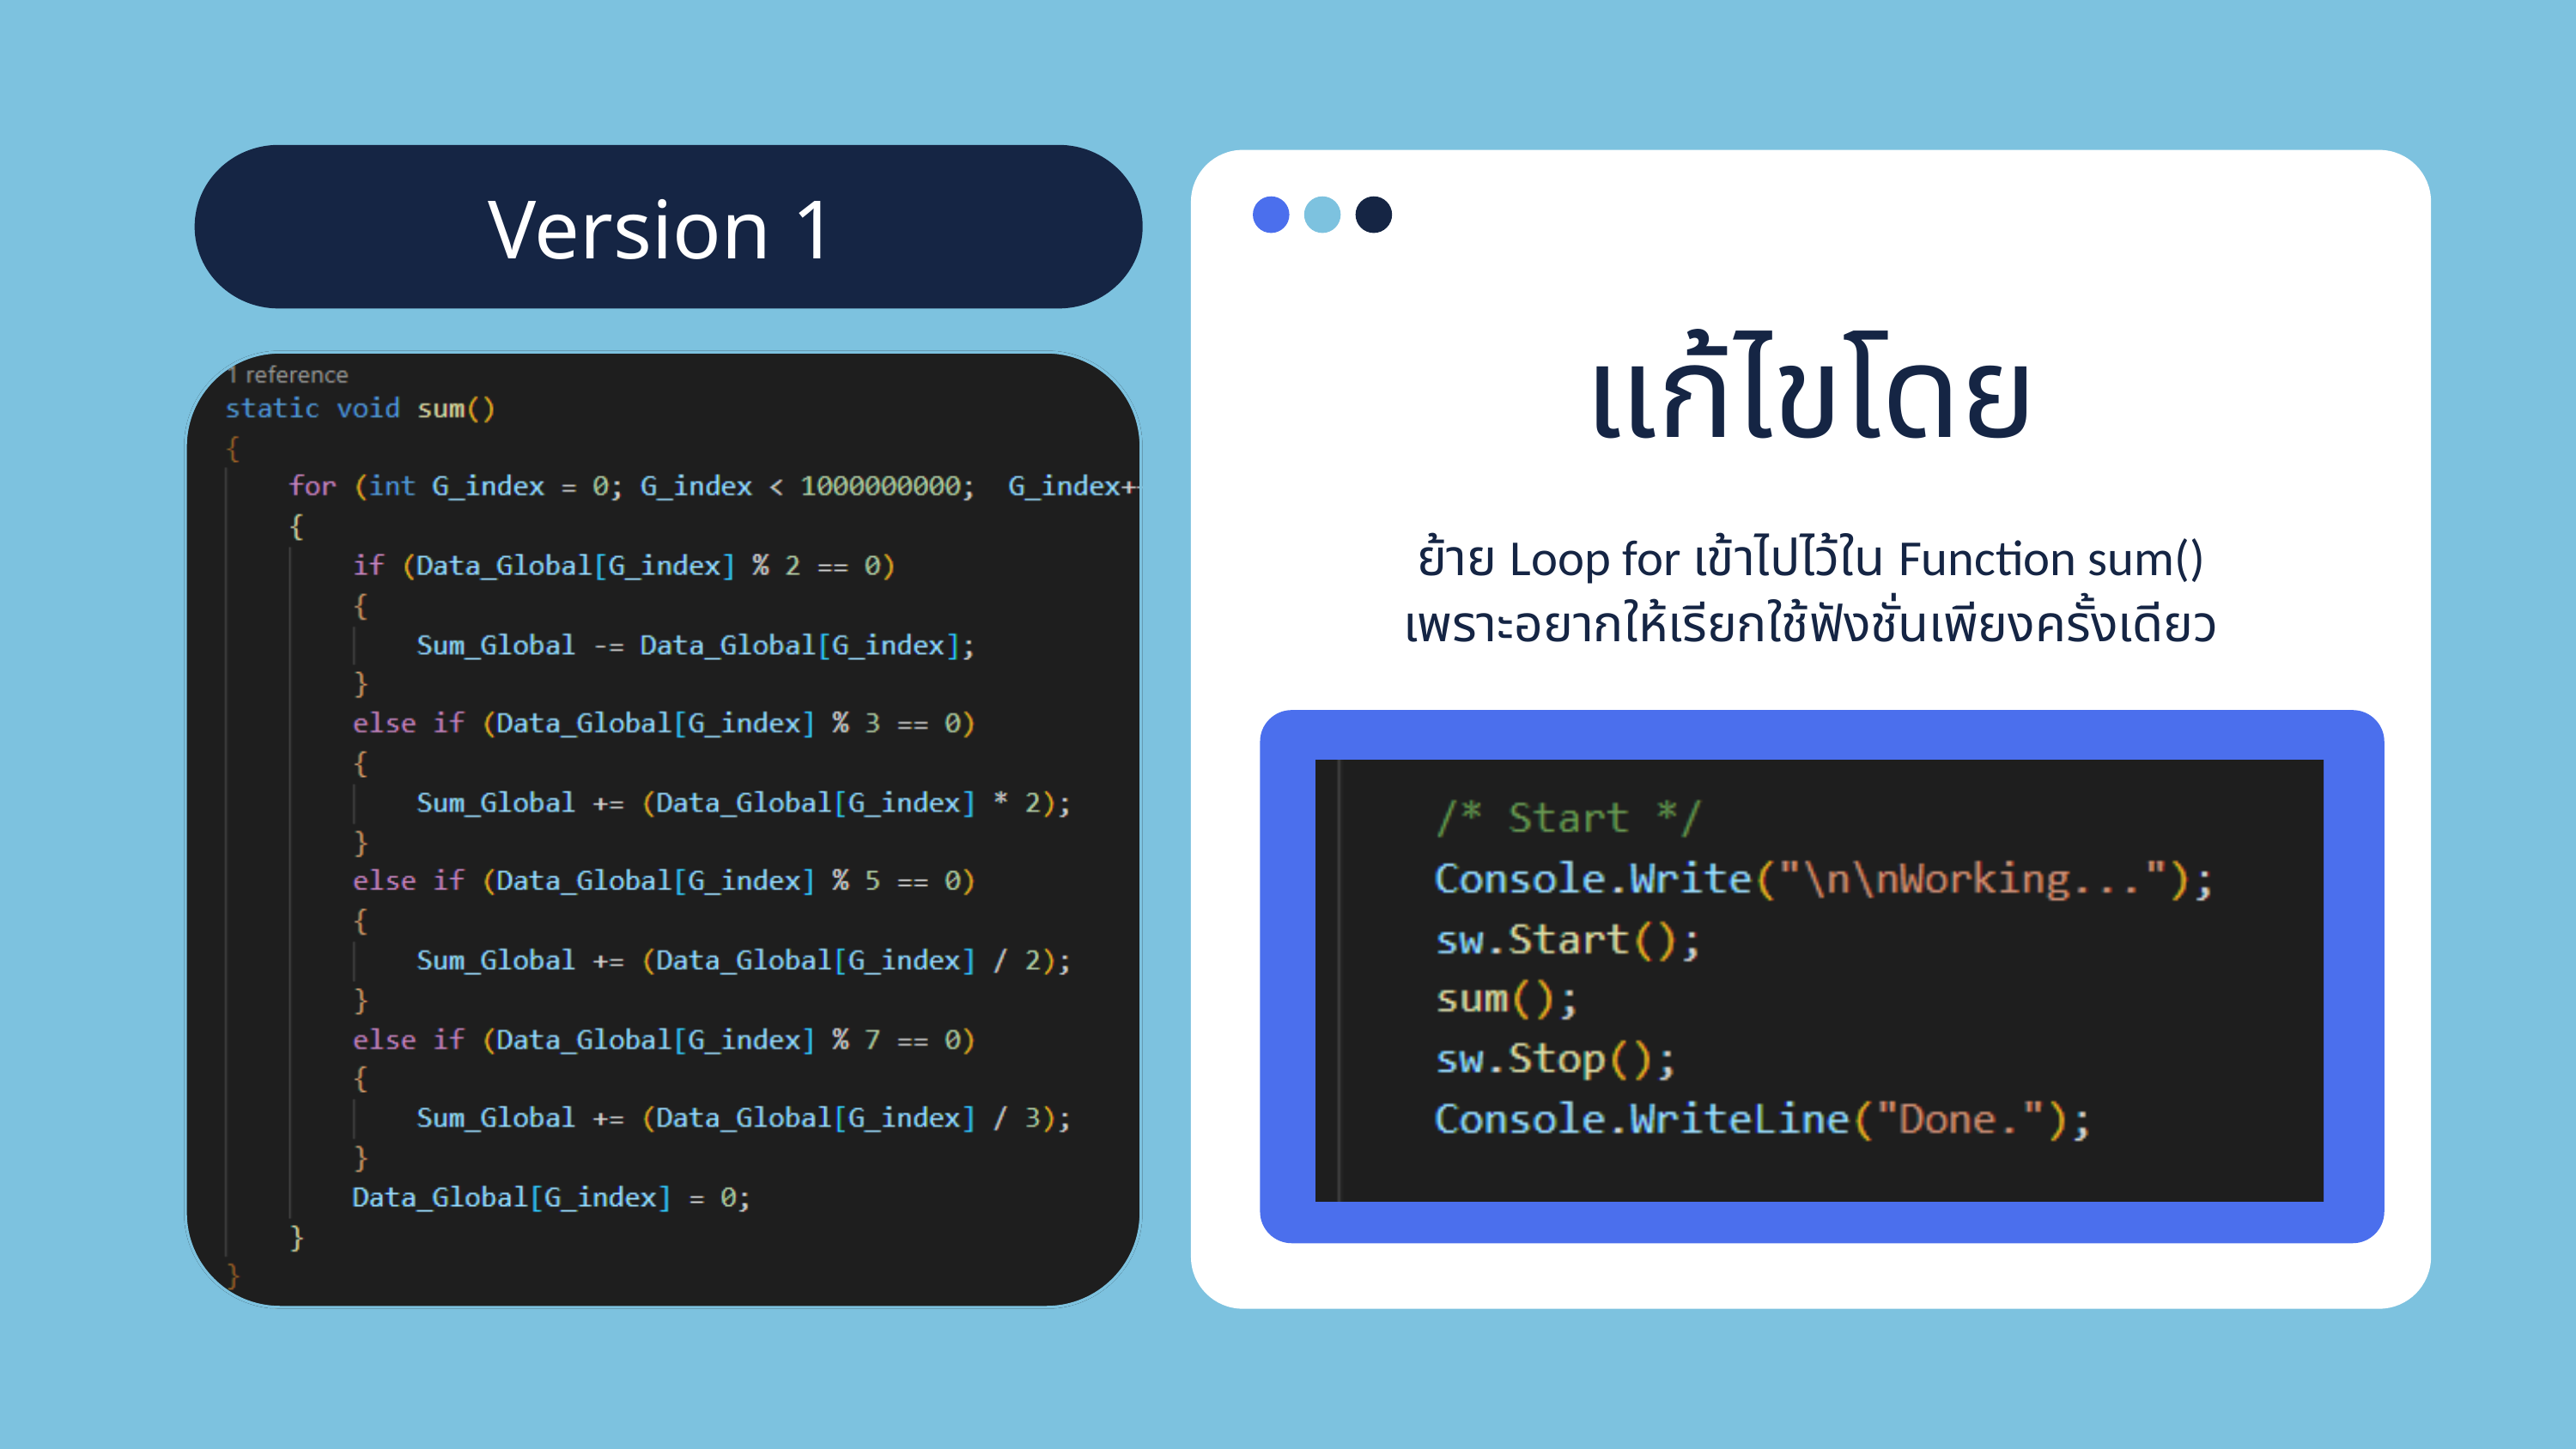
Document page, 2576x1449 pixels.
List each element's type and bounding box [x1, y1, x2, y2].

picture [1315, 759, 2324, 1203]
text_box [1190, 149, 2432, 1309]
text_box [1260, 709, 2385, 1244]
text_box [1252, 196, 1393, 233]
text_box [194, 144, 1143, 309]
text_box [184, 350, 1143, 1309]
